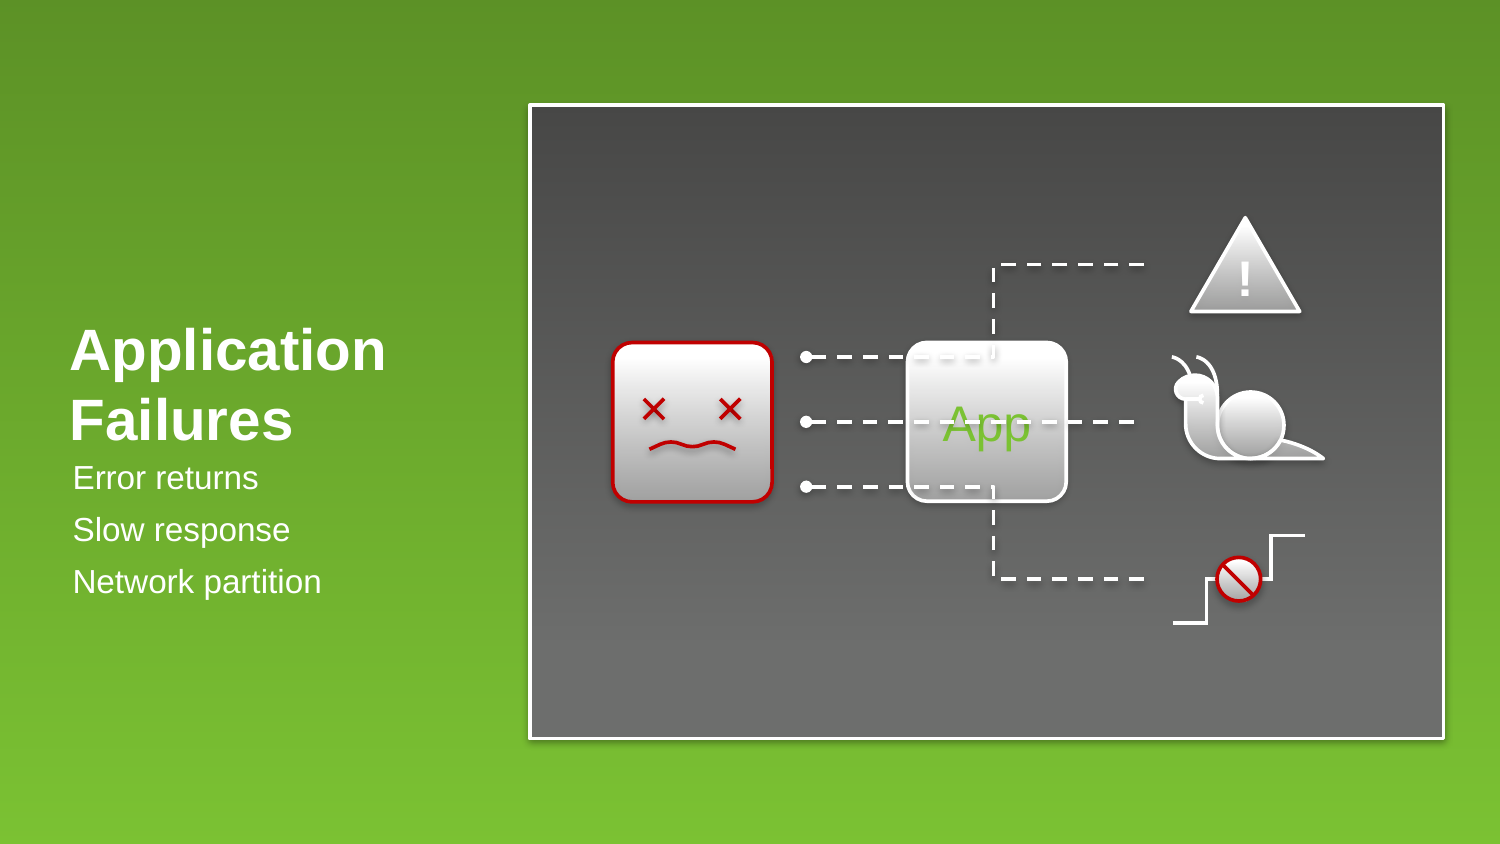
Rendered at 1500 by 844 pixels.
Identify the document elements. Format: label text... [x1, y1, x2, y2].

text_box App [906, 341, 1068, 420]
text_box ! [1190, 216, 1301, 313]
text_box [529, 105, 1444, 739]
text_box [800, 264, 1144, 364]
text_box Error returns Slow response Network partition [57, 466, 411, 680]
text_box App [906, 431, 1068, 502]
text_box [1172, 534, 1307, 625]
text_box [612, 342, 773, 503]
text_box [1171, 356, 1324, 459]
text_box Application Failures [55, 234, 596, 466]
text_box [800, 480, 1144, 580]
